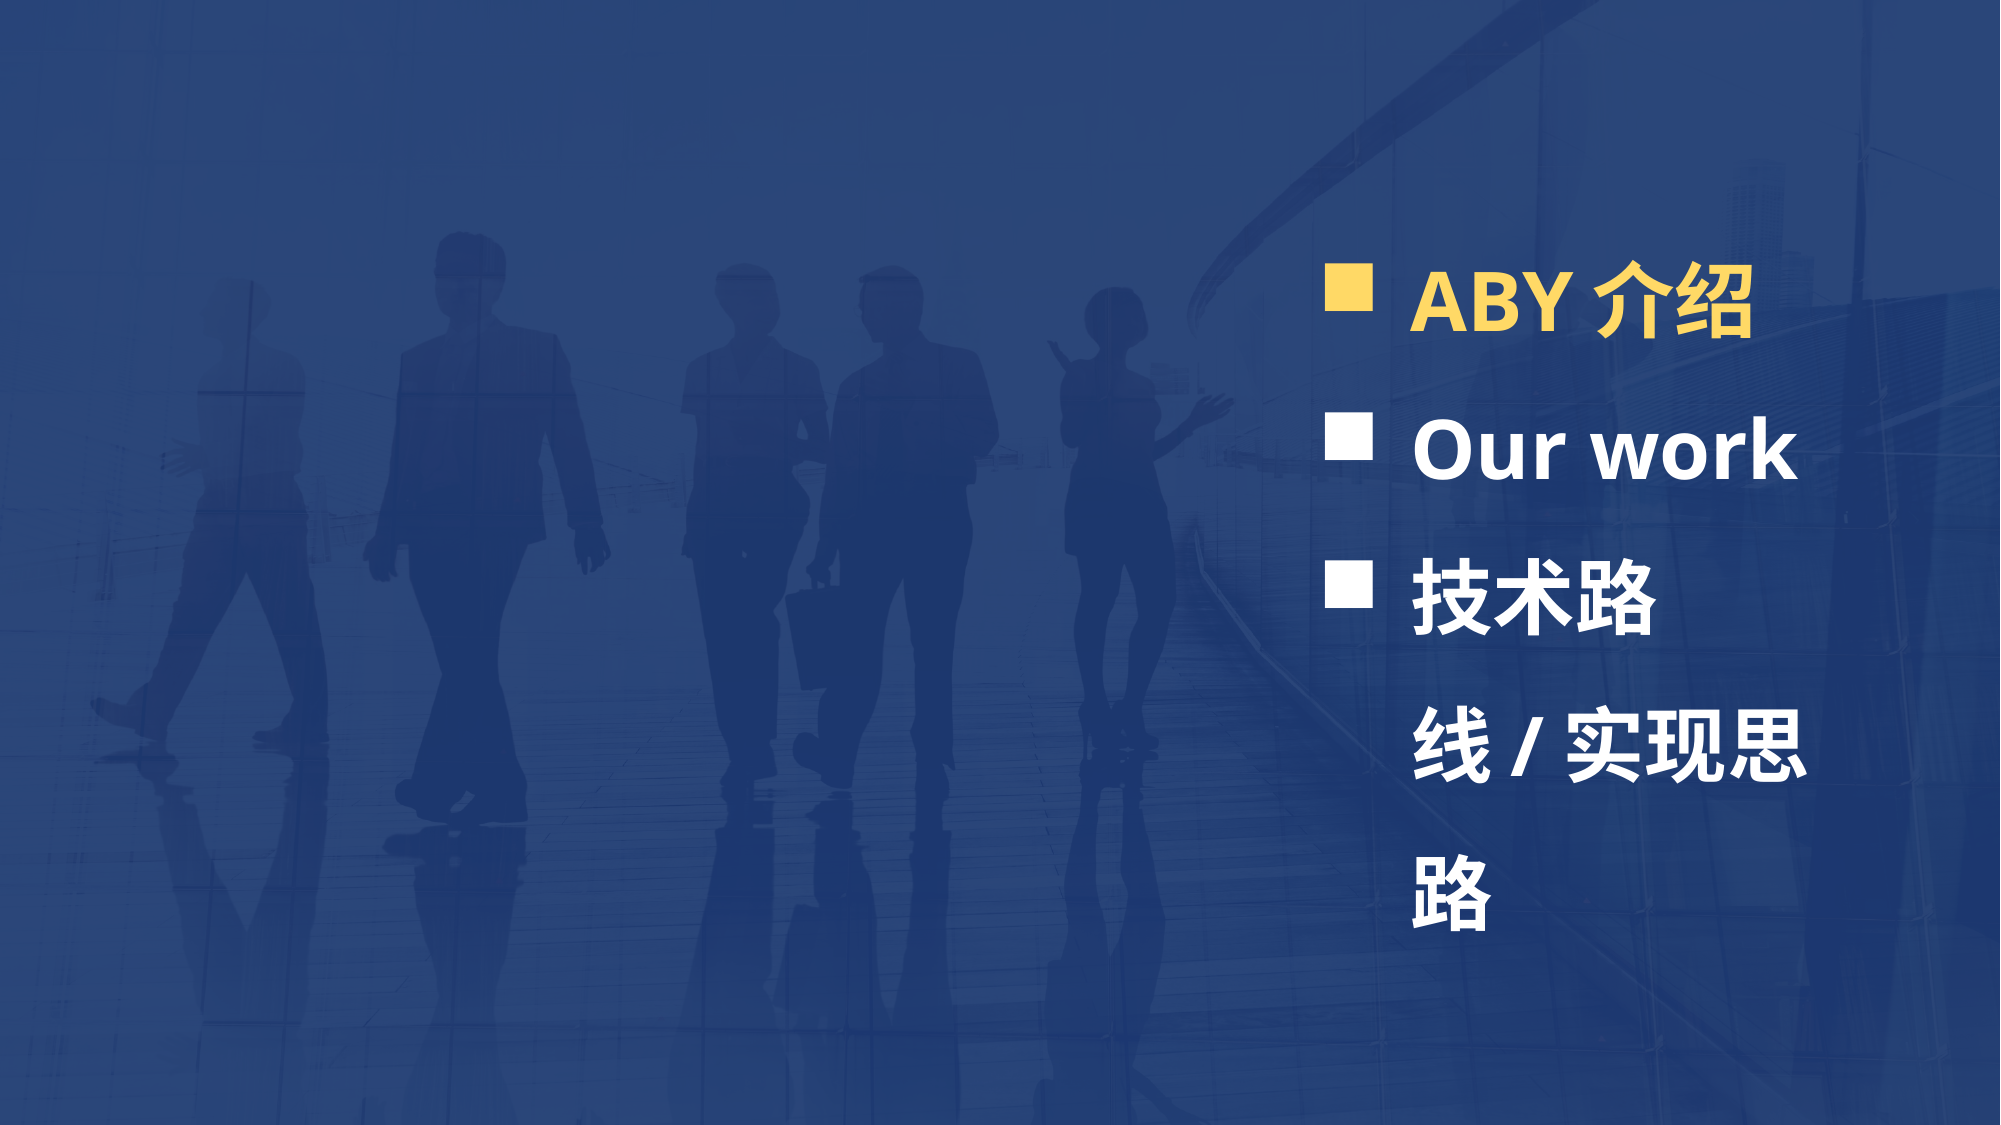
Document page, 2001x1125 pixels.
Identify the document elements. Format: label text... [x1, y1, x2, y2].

text_box ABY介绍 Our work 技术路线/实现思路 [1304, 191, 1846, 965]
